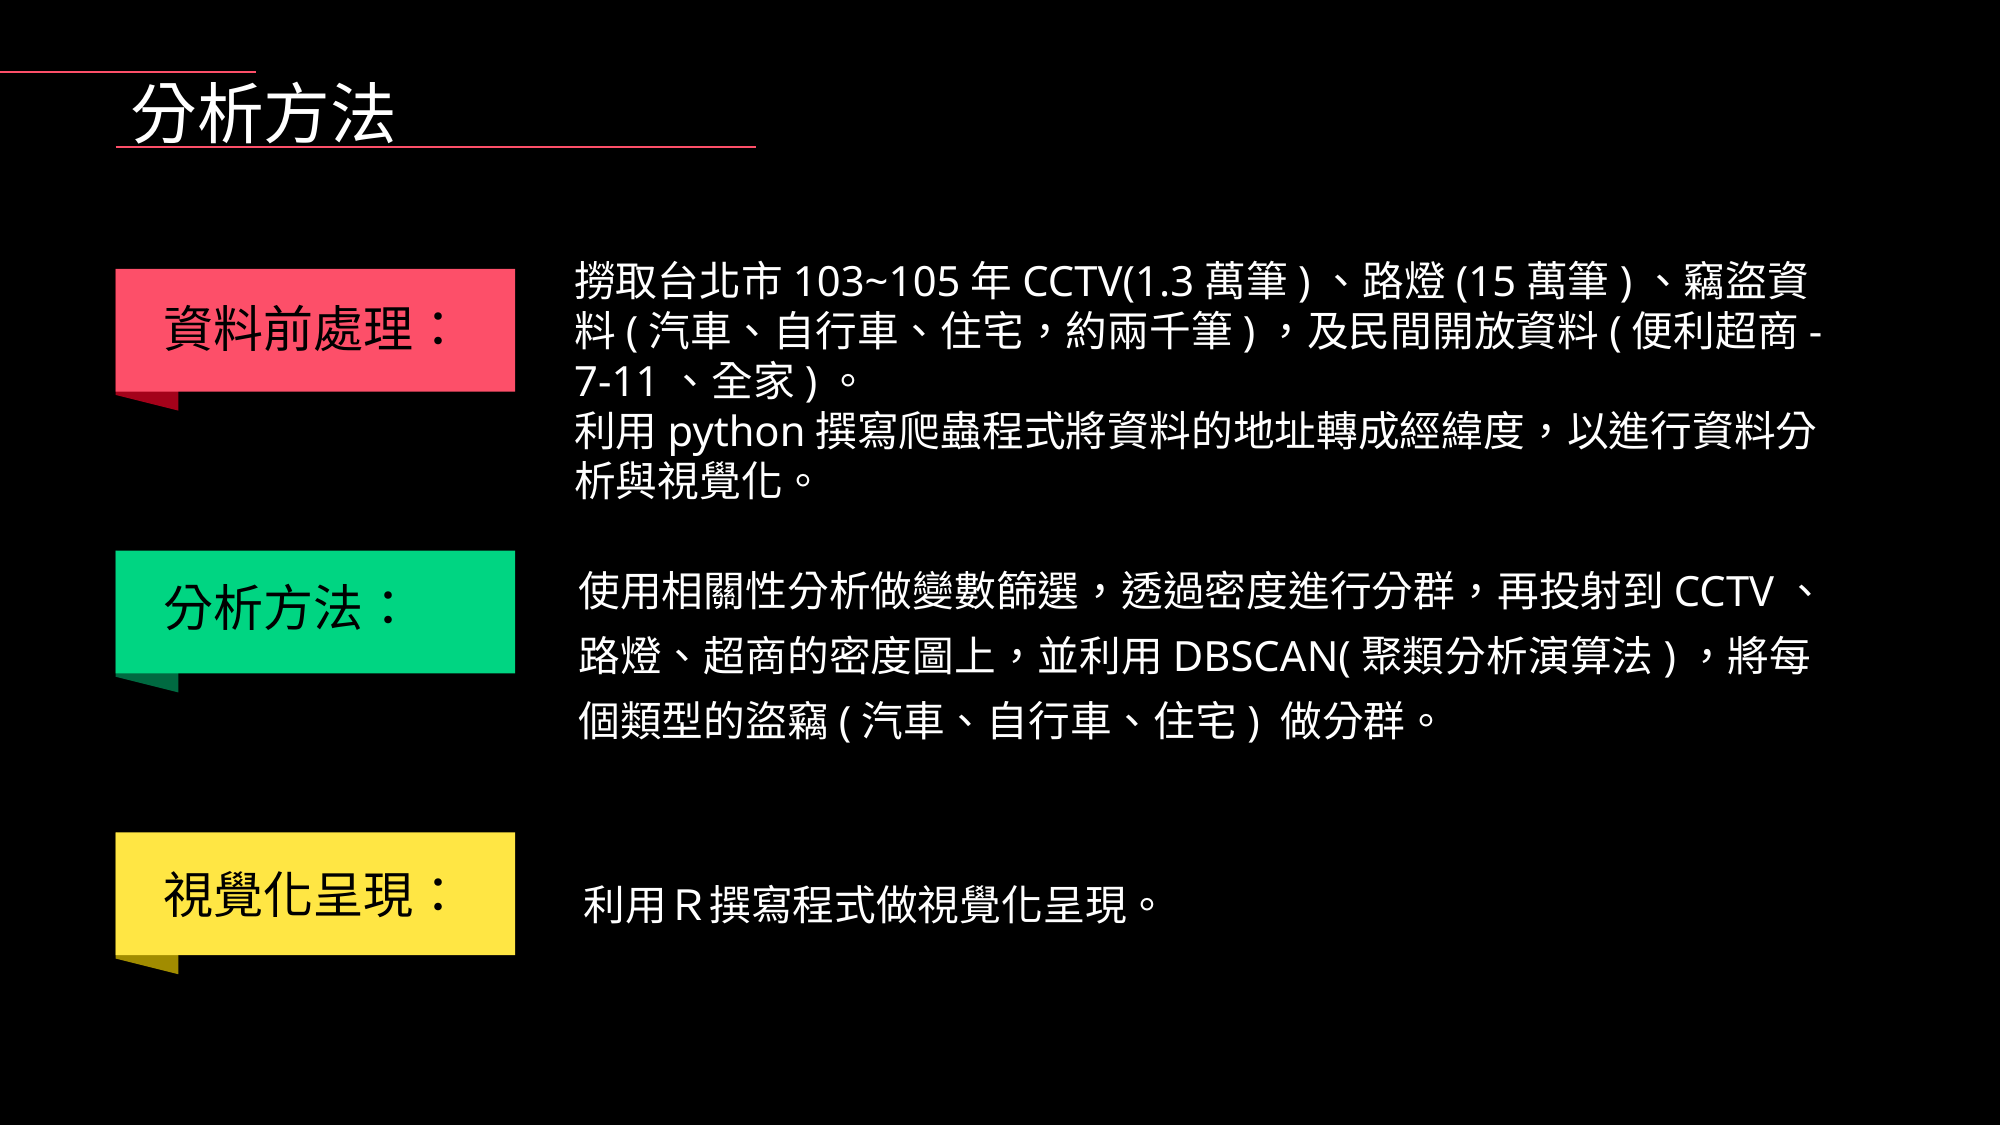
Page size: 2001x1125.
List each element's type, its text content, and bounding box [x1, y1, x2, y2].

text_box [115, 550, 516, 693]
list 分析方法 [115, 73, 422, 145]
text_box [115, 268, 516, 411]
text_box 撈取台北市103~105年CCTV(1.3萬筆)、路燈(15萬筆)、竊盜資料(汽車、自行車、住宅，約兩千筆)，及民間開放資料(便利超商-7-11、全家)。 利用python撰寫爬蟲程式將資料的地址轉成經緯度，以進行資料分析與視覺化。 [559, 246, 1863, 512]
text_box 利用Ｒ撰寫程式做視覺化呈現。 [569, 856, 1831, 936]
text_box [115, 832, 560, 975]
text_box 使用相關性分析做變數篩選，透過密度進行分群，再投射到CCTV、路燈、超商的密度圖上，並利用DBSCAN(聚類分析演算法)，將每個類型的盜竊(汽車、自行車、住宅) 做分群。 [563, 542, 1863, 753]
